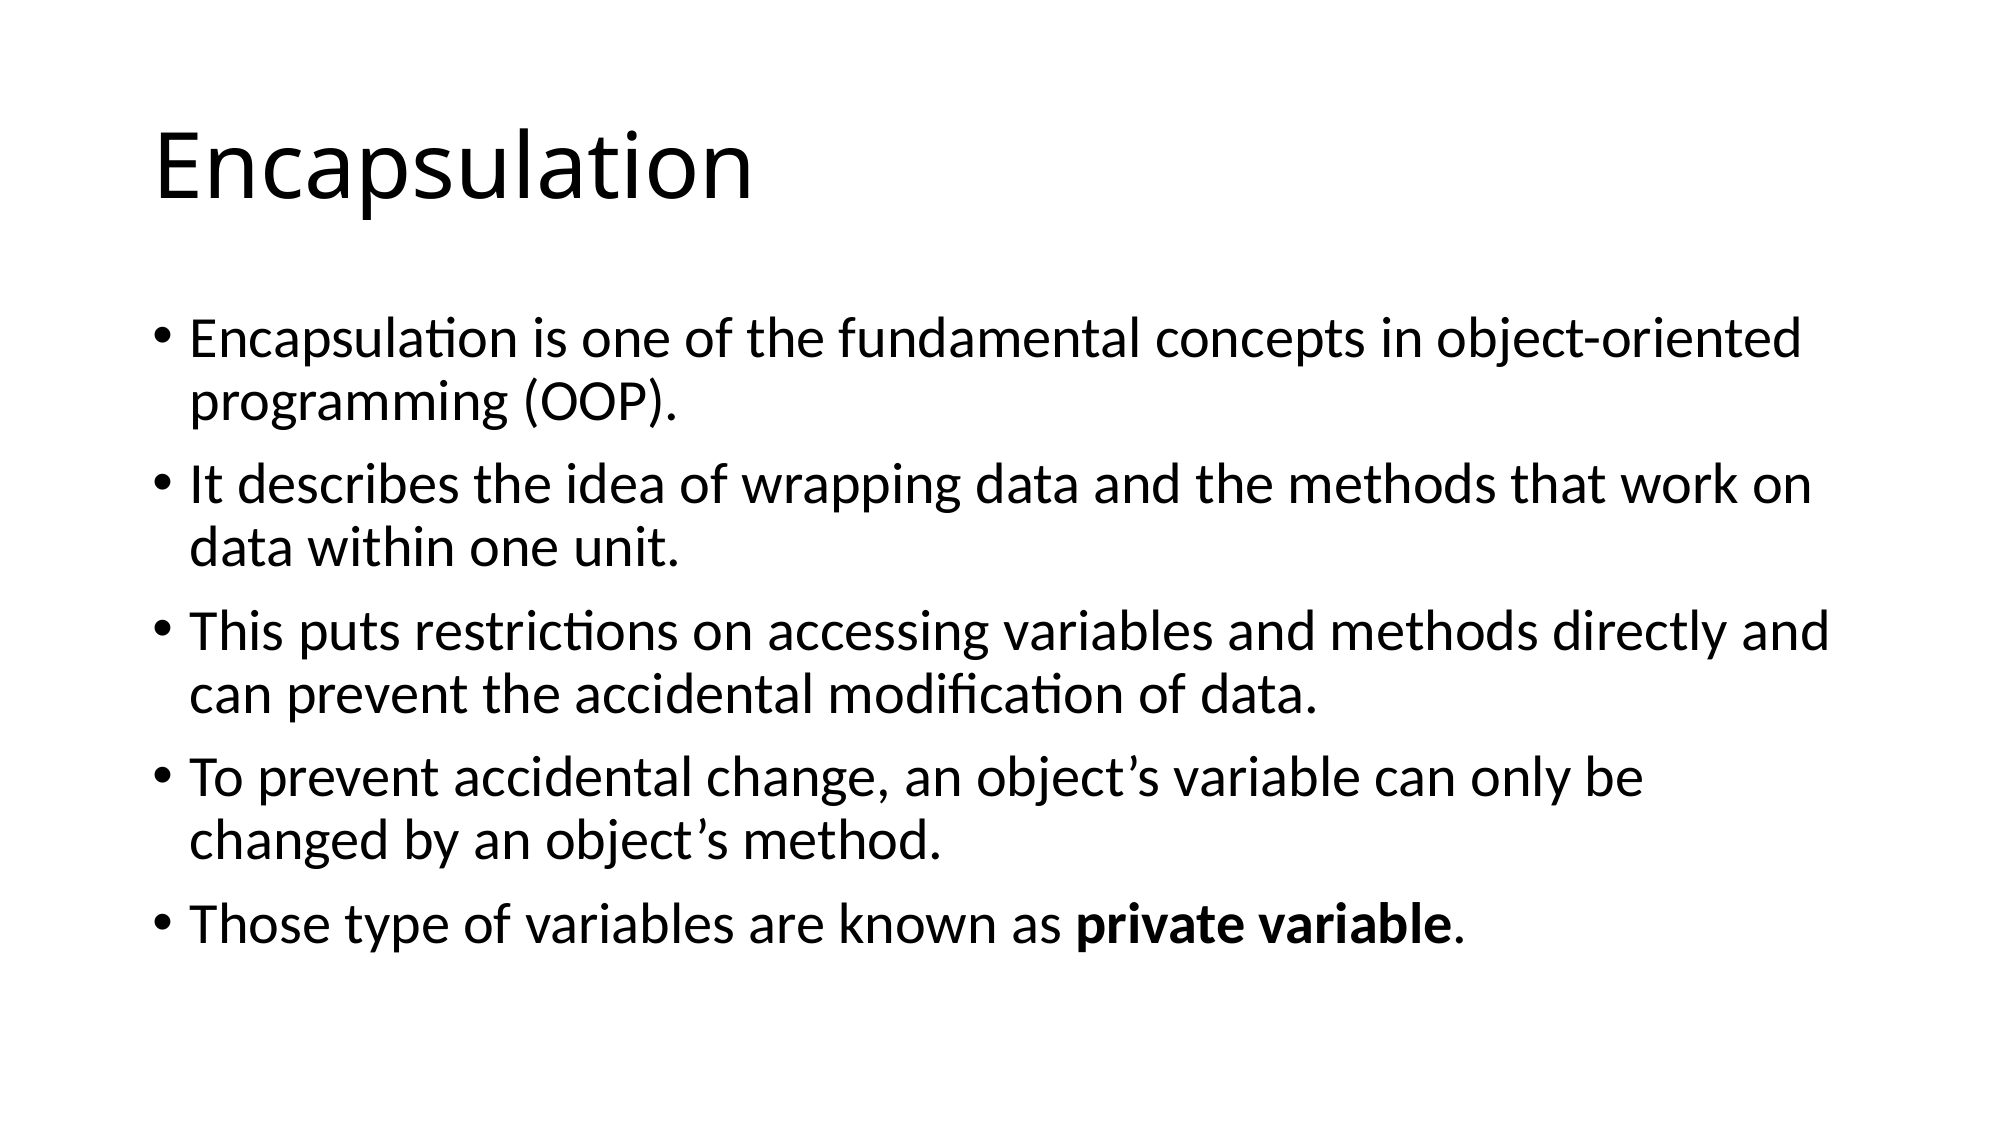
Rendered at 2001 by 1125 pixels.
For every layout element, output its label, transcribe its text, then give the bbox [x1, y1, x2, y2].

title Encapsulation [137, 59, 1863, 278]
list Encapsulation is one of the fundamental concepts in object-oriented programming (OOP). It describes the idea of wrapping data and the methods that work on data within one unit. This puts restrictions on accessing variables and methods directly and can prevent the accidental modification of data. To prevent accidental change, an object’s variable can only be changed by an object’s method. Those type of variables are known as private variable. [137, 299, 1863, 1014]
